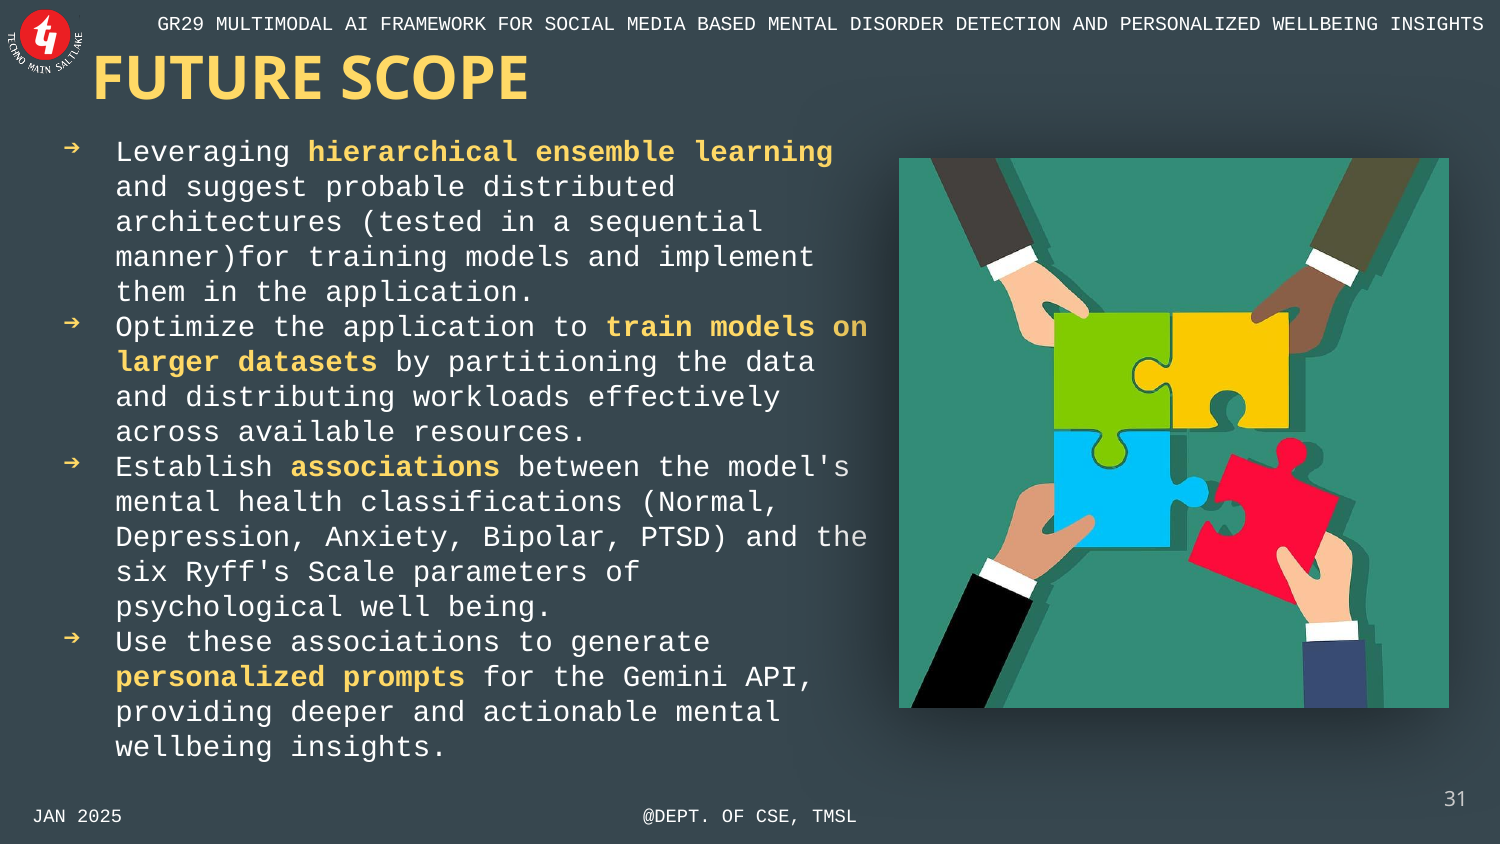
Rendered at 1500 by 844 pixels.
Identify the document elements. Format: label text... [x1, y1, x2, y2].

text_box JAN 2025 [0, 785, 155, 844]
text_box GR29 MULTIMODAL AI FRAMEWORK FOR SOCIAL MEDIA BASED MENTAL DISORDER DETECTION AND PERSONALIZED WELLBEING INSIGHTS [94, 0, 1500, 49]
picture [0, 0, 91, 87]
slide_number ‹#› [1392, 767, 1483, 833]
title FUTURE SCOPE [76, 49, 1474, 118]
picture [898, 157, 1450, 708]
text_box @DEPT. OF CSE, TMSL [582, 785, 918, 844]
text_box Leveraging hierarchical ensemble learning and suggest probable distributed architectures (tested in a sequential manner)for training models and implement them in the application. Optimize the application to train models on larger datasets by partitioning the data and distributing workloads effectively across available resources. Establish associations between the model's mental health classifications (Normal, Depression, Anxiety, Bipolar, PTSD) and the six Ryff's Scale parameters of psychological well being. Use these associations to generate personalized prompts for the Gemini API, providing deeper and actionable mental wellbeing insights. [25, 117, 879, 768]
